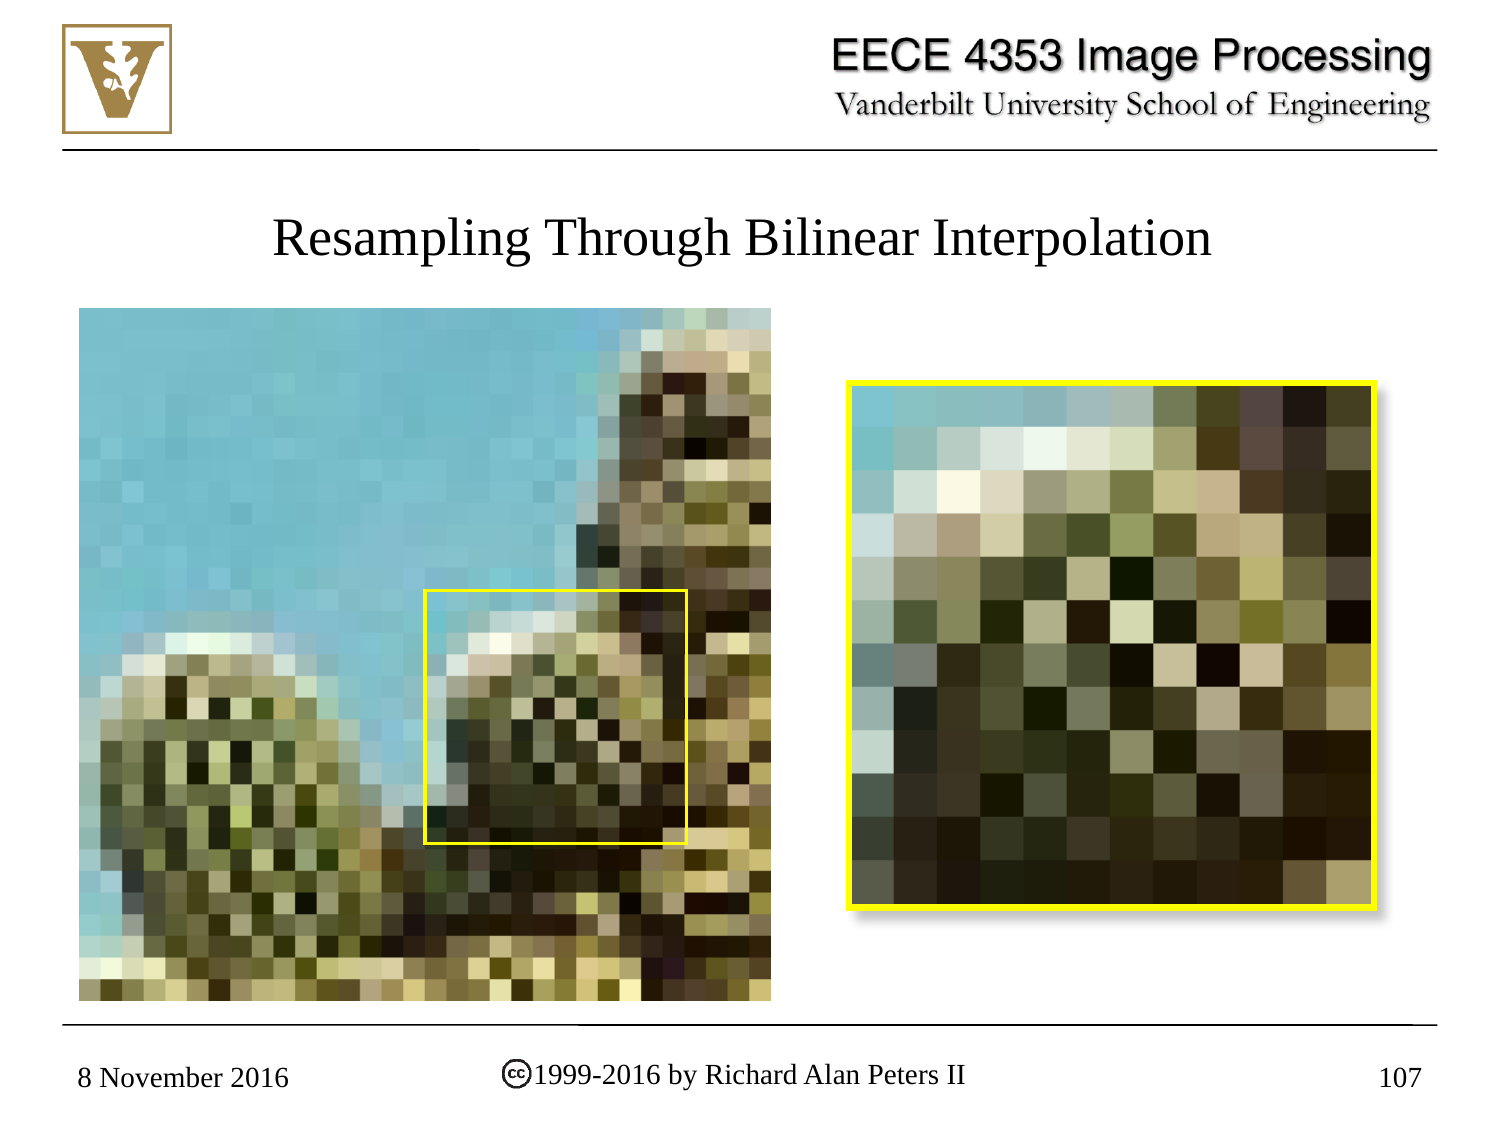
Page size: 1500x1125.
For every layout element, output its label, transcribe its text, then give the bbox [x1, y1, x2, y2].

title Resampling Through Bilinear Interpolation [81, 131, 1419, 335]
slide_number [62, 1045, 413, 1106]
picture [62, 24, 172, 134]
picture [498, 1055, 512, 1091]
picture [826, 25, 1436, 133]
slide_number 107 [1087, 1045, 1438, 1106]
footer 1999-2016 by Richard Alan Peters II [512, 1042, 988, 1103]
picture [852, 385, 1371, 905]
picture [79, 308, 771, 1001]
